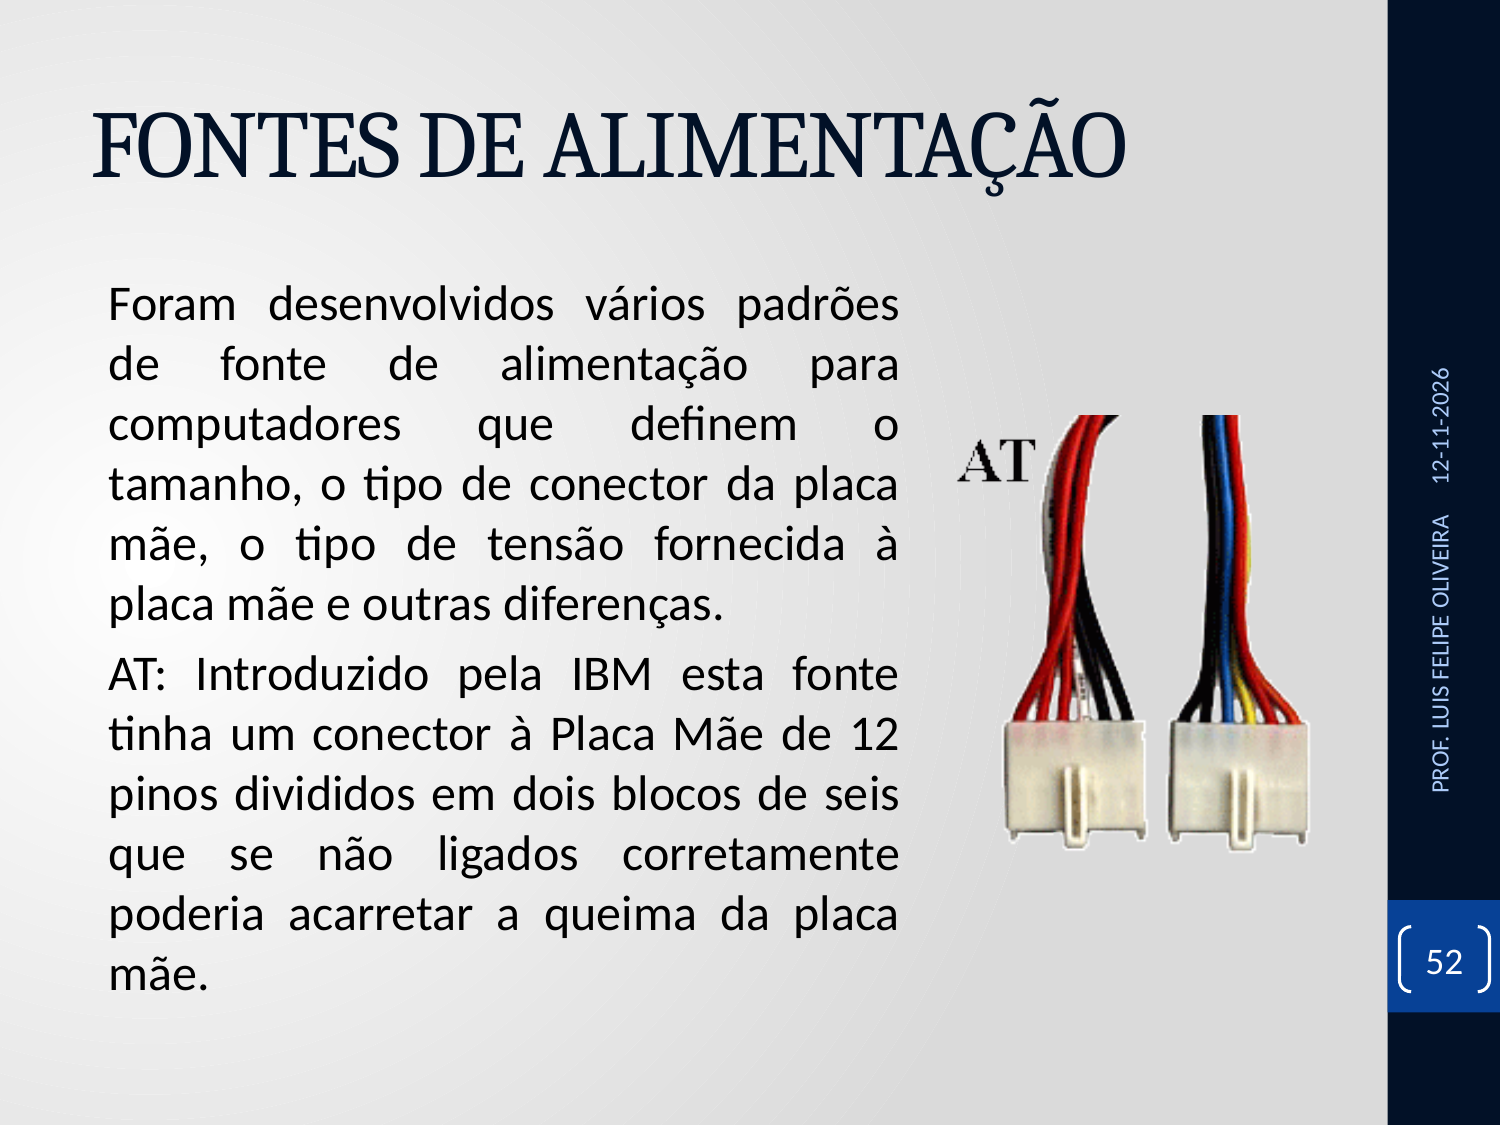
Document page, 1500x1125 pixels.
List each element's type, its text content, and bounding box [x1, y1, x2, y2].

footer PROF. LUIS FELIPE OLIVEIRA [1408, 500, 1469, 889]
slide_number 52 [1397, 925, 1492, 994]
list Foram desenvolvidos vários padrões de fonte de alimentação para computadores que definem o tamanho, o tipo de conector da placa mãe, o tipo de tensão fornecida à placa mãe e outras diferenças. AT: Introduzido pela IBM esta fonte tinha um conector à Placa Mãe de 12 pinos divididos em dois blocos de seis que se não ligados corretamente poderia acarretar a queima da placa mãe. [75, 262, 916, 1050]
title FONTES DE ALIMENTAÇÃO [75, 45, 1325, 233]
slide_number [1408, 100, 1469, 500]
picture [935, 414, 1368, 859]
